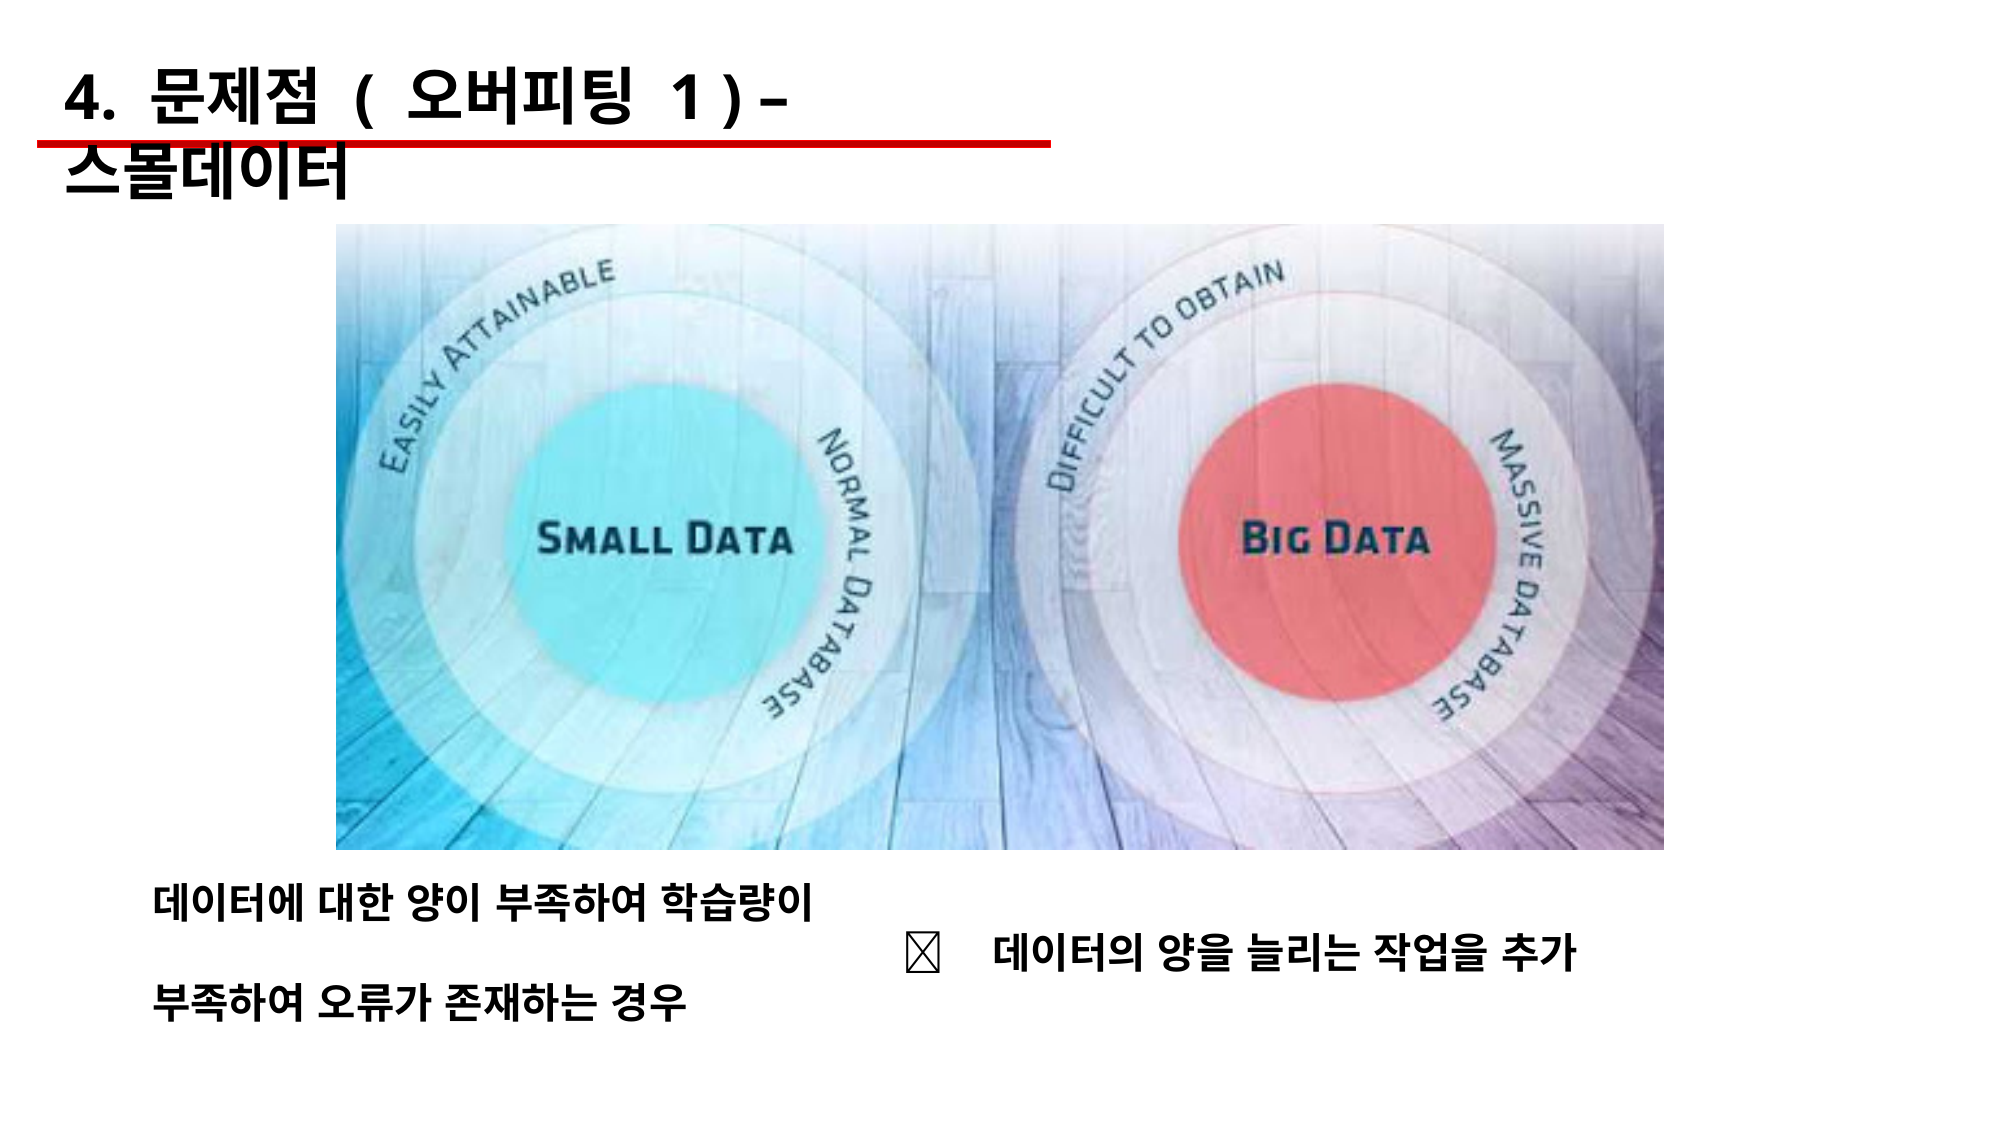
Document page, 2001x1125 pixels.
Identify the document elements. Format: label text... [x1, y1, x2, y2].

text_box 데이터에 대한 양이 부족하여 학습량이  데이터의 양을 늘리는 작업을 추가 부족하여 오류가 존재하는 경우 [137, 869, 1875, 1125]
text_box [35, 138, 50, 150]
picture [335, 224, 1665, 851]
text_box 4. 문제점 ( 오버피팅 1 ) – 스몰데이터 [50, 49, 1075, 215]
